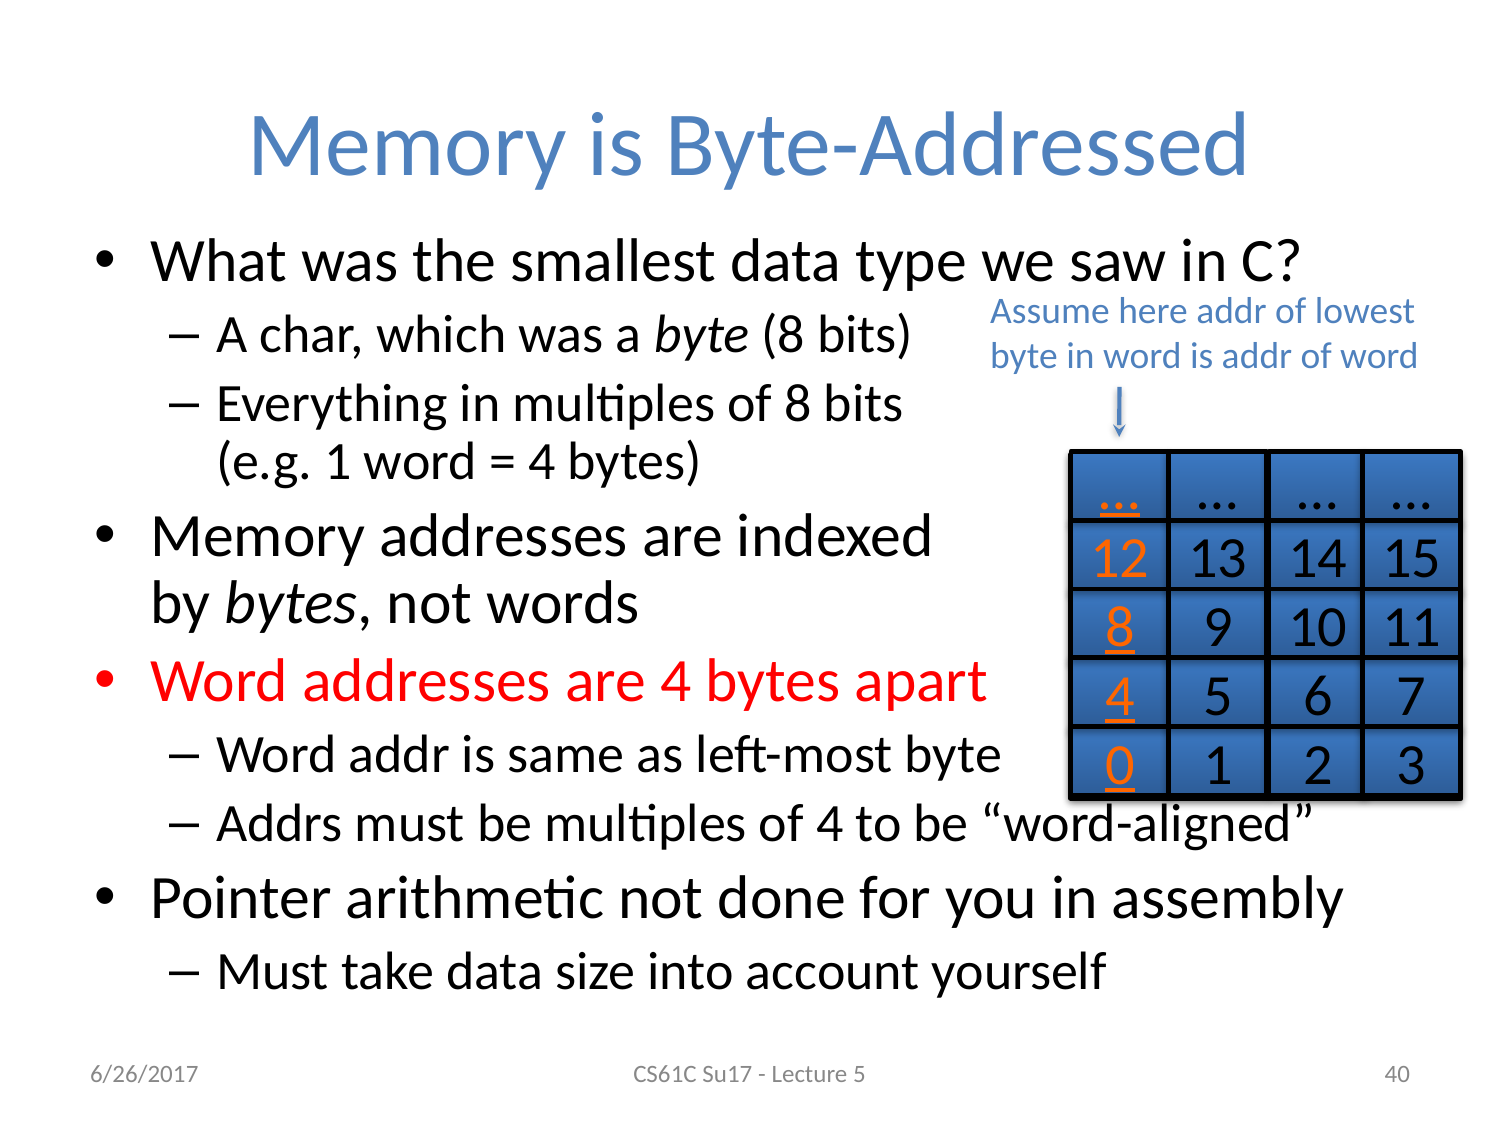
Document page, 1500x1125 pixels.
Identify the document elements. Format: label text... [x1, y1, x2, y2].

title Memory is Byte-Addressed [75, 45, 1425, 233]
list What was the smallest data type we saw in C? A char, which was a byte (8 bits) Everything in multiples of 8 bits (e.g. 1 word = 4 bytes) Memory addresses are indexed by bytes, not words Word addresses are 4 bytes apart Word addr is same as left-most byte Addrs must be multiples of 4 to be “word-aligned” Pointer arithmetic not done for you in assembly Must take data size into account yourself [79, 220, 1430, 1072]
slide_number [75, 1042, 425, 1103]
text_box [974, 278, 1462, 799]
slide_number ‹#› [1074, 1042, 1425, 1103]
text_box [1070, 451, 1461, 796]
footer CS61C Su17 - Lecture 5 [512, 1042, 988, 1103]
